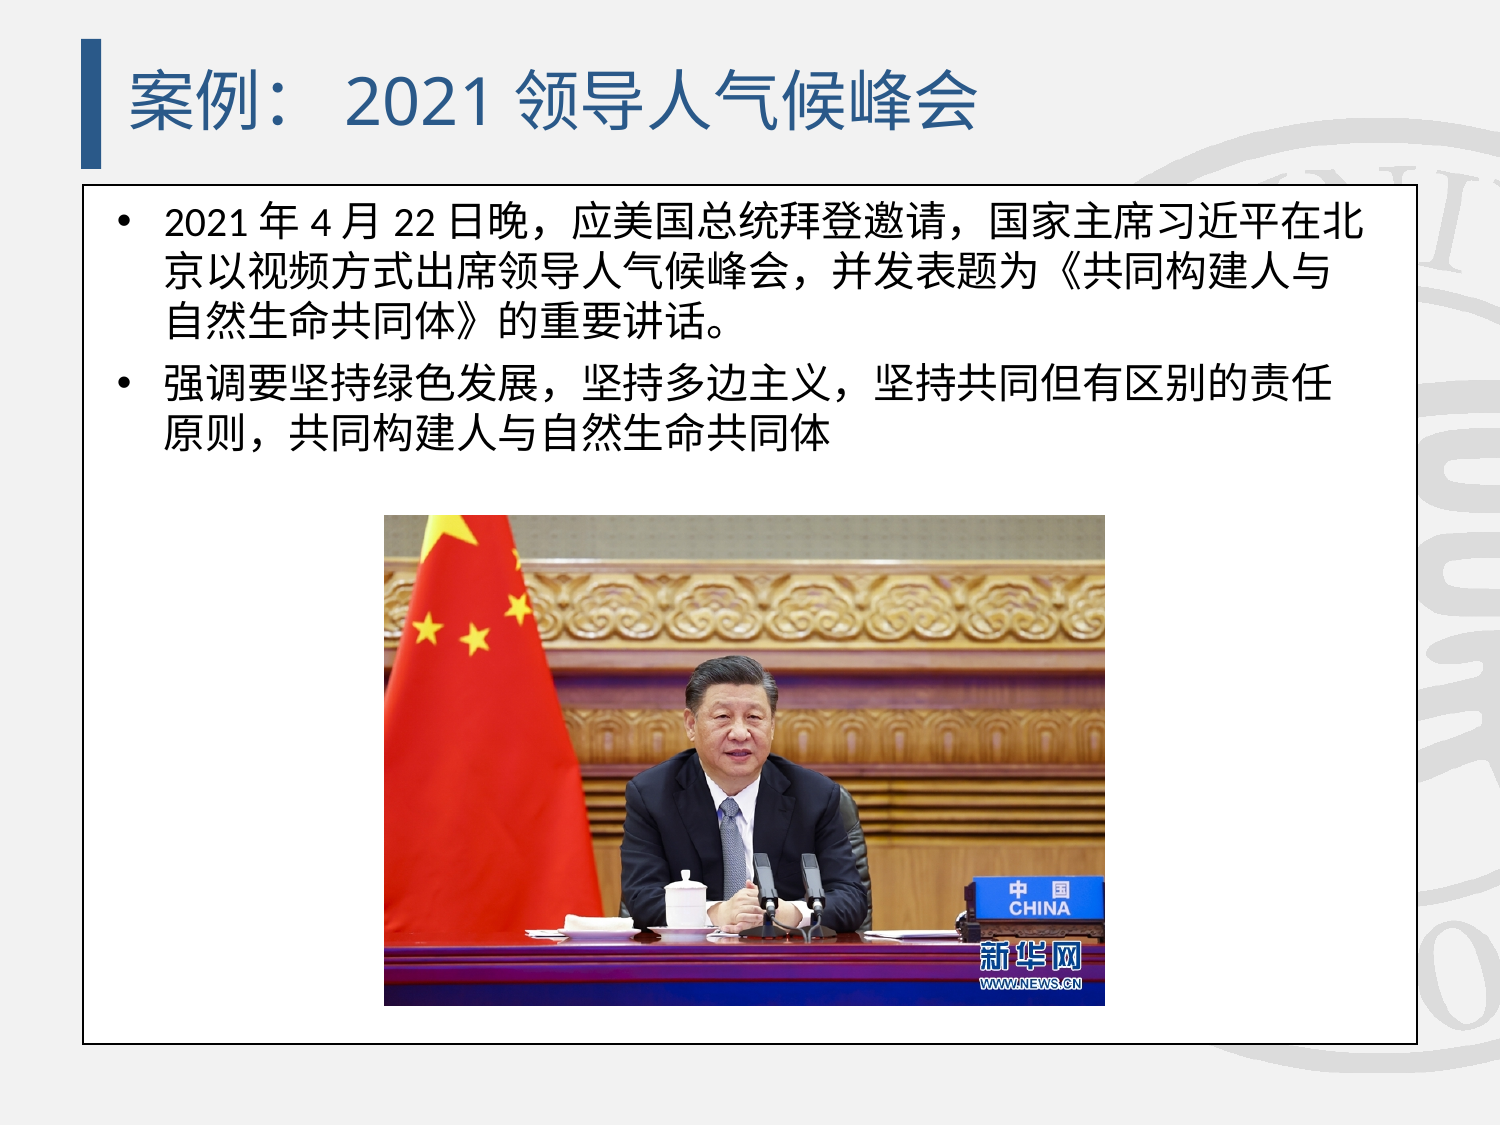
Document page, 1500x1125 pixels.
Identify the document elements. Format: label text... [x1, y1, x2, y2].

picture [384, 515, 1105, 1006]
title 案例：2021领导人气候峰会 [113, 49, 1387, 159]
text_box 2021年4月22日晚，应美国总统拜登邀请，国家主席习近平在北京以视频方式出席领导人气候峰会，并发表题为《共同构建人与自然生命共同体》的重要讲话。 强调要坚持绿色发展，坚持多边主义，坚持共同但有区别的责任原则，共同构建人与自然生命共同体 [102, 187, 1387, 590]
text_box [82, 184, 1418, 1045]
